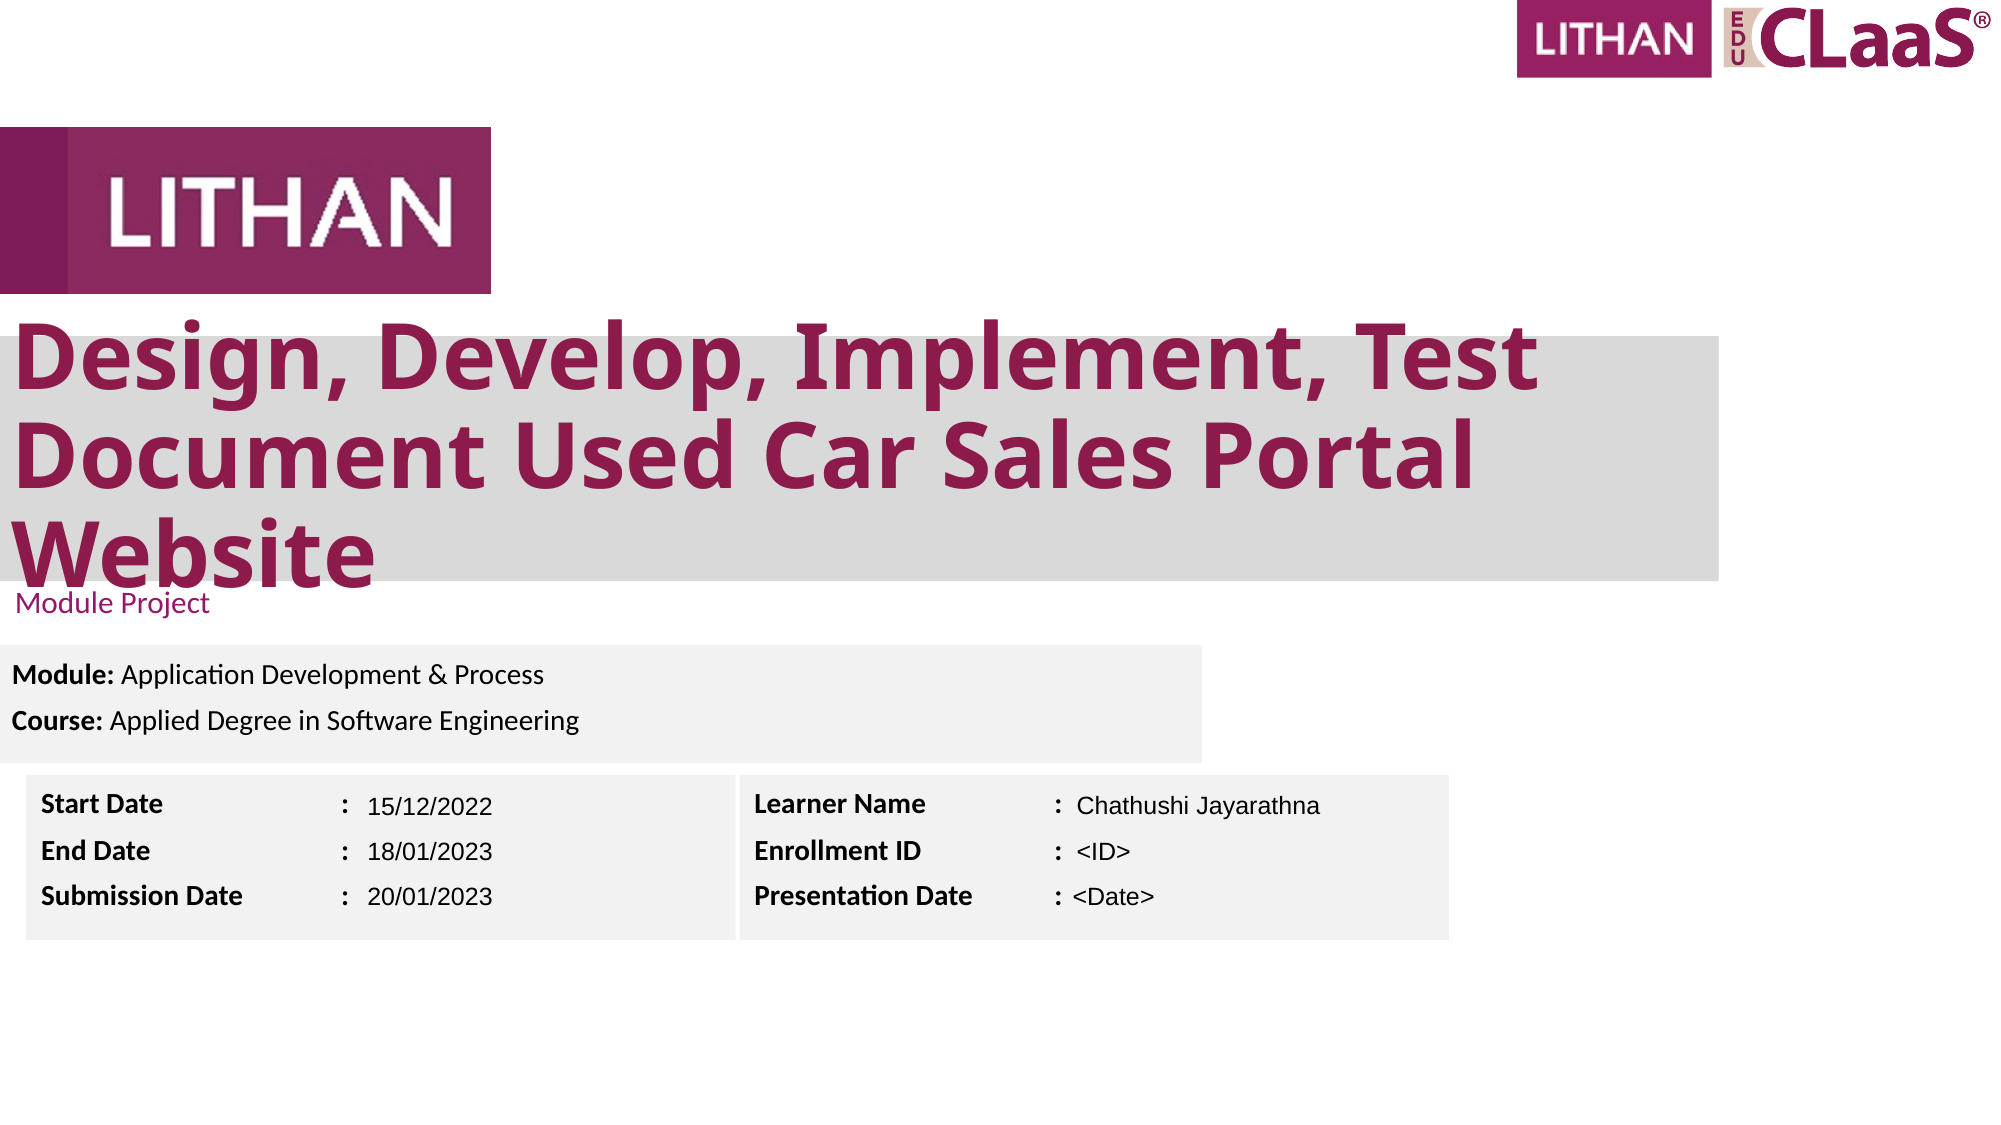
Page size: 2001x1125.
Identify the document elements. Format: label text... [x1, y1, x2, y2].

text_box Design, Develop, Implement, Test Document Used Car Sales Portal Website [0, 336, 1719, 582]
text_box Module Project [0, 567, 963, 634]
text_box 20/01/2023 [352, 873, 707, 918]
text_box 15/12/2022 [352, 782, 707, 827]
text_box 18/01/2023 [352, 827, 707, 873]
picture [0, 127, 491, 294]
text_box Chathushi Jayarathna [1061, 782, 1416, 827]
picture [1517, 0, 1991, 78]
text_box <Date> [1057, 872, 1413, 918]
text_box Module: Application Development & Process Course: Applied Degree in Software Engineering [0, 645, 1202, 764]
text_box Start Date : End Date : Submission Date : [26, 774, 736, 941]
text_box Learner Name : Enrollment ID : Presentation Date : [739, 774, 1449, 941]
text_box <ID> [1061, 827, 1416, 873]
